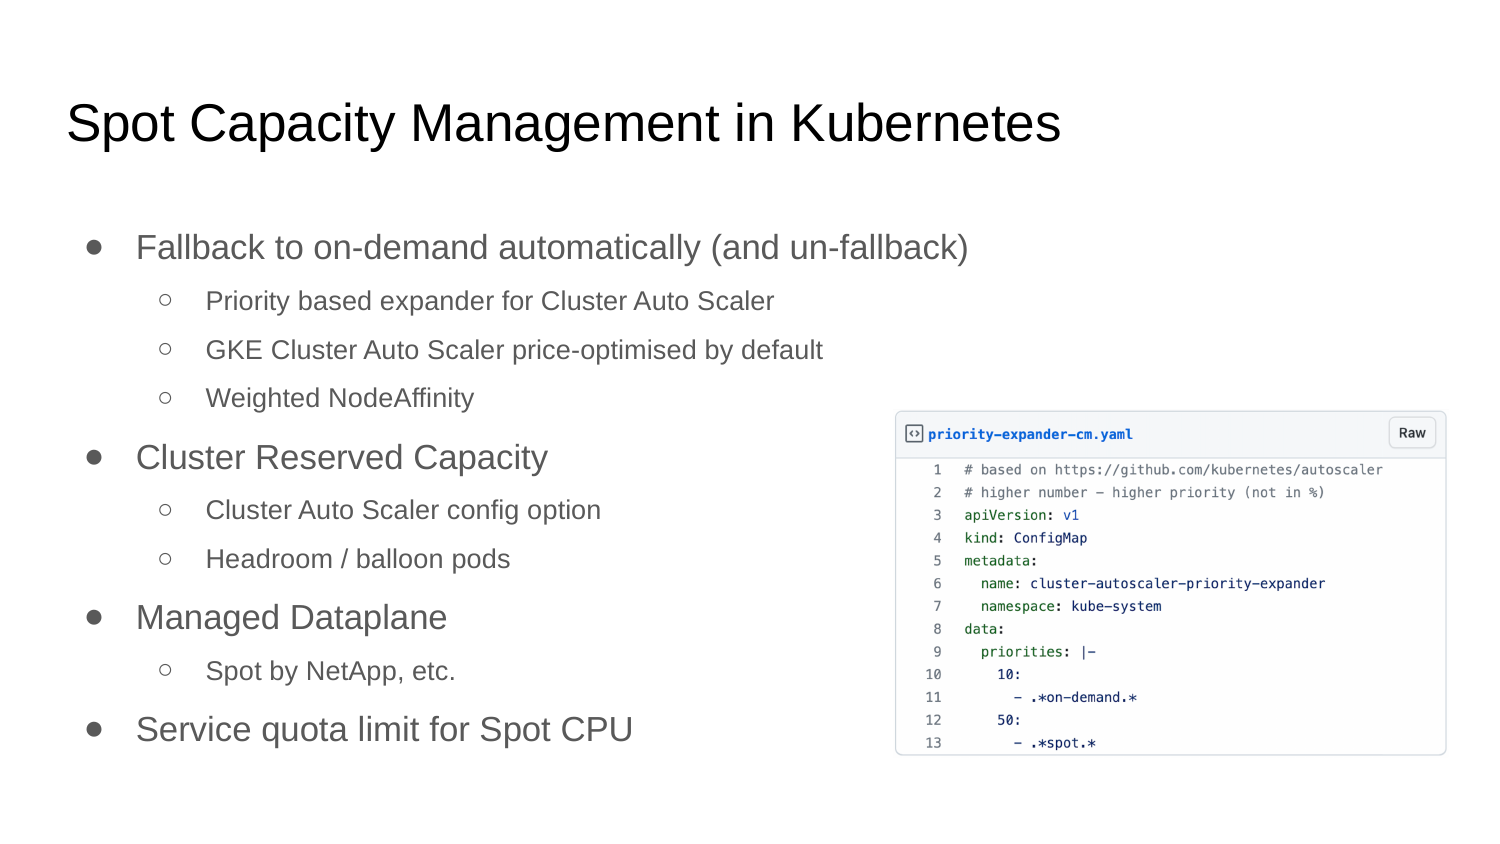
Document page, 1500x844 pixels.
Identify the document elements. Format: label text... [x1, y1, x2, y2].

picture [893, 409, 1450, 758]
list Fallback to on-demand automatically (and un-fallback) Priority based expander for Cluster Auto Scaler GKE Cluster Auto Scaler price-optimised by default Weighted NodeAffinity Cluster Reserved Capacity Cluster Auto Scaler config option Headroom / balloon pods Managed Dataplane Spot by NetApp, etc. Service quota limit for Spot CPU [51, 189, 1449, 767]
title Spot Capacity Management in Kubernetes [51, 72, 1449, 167]
